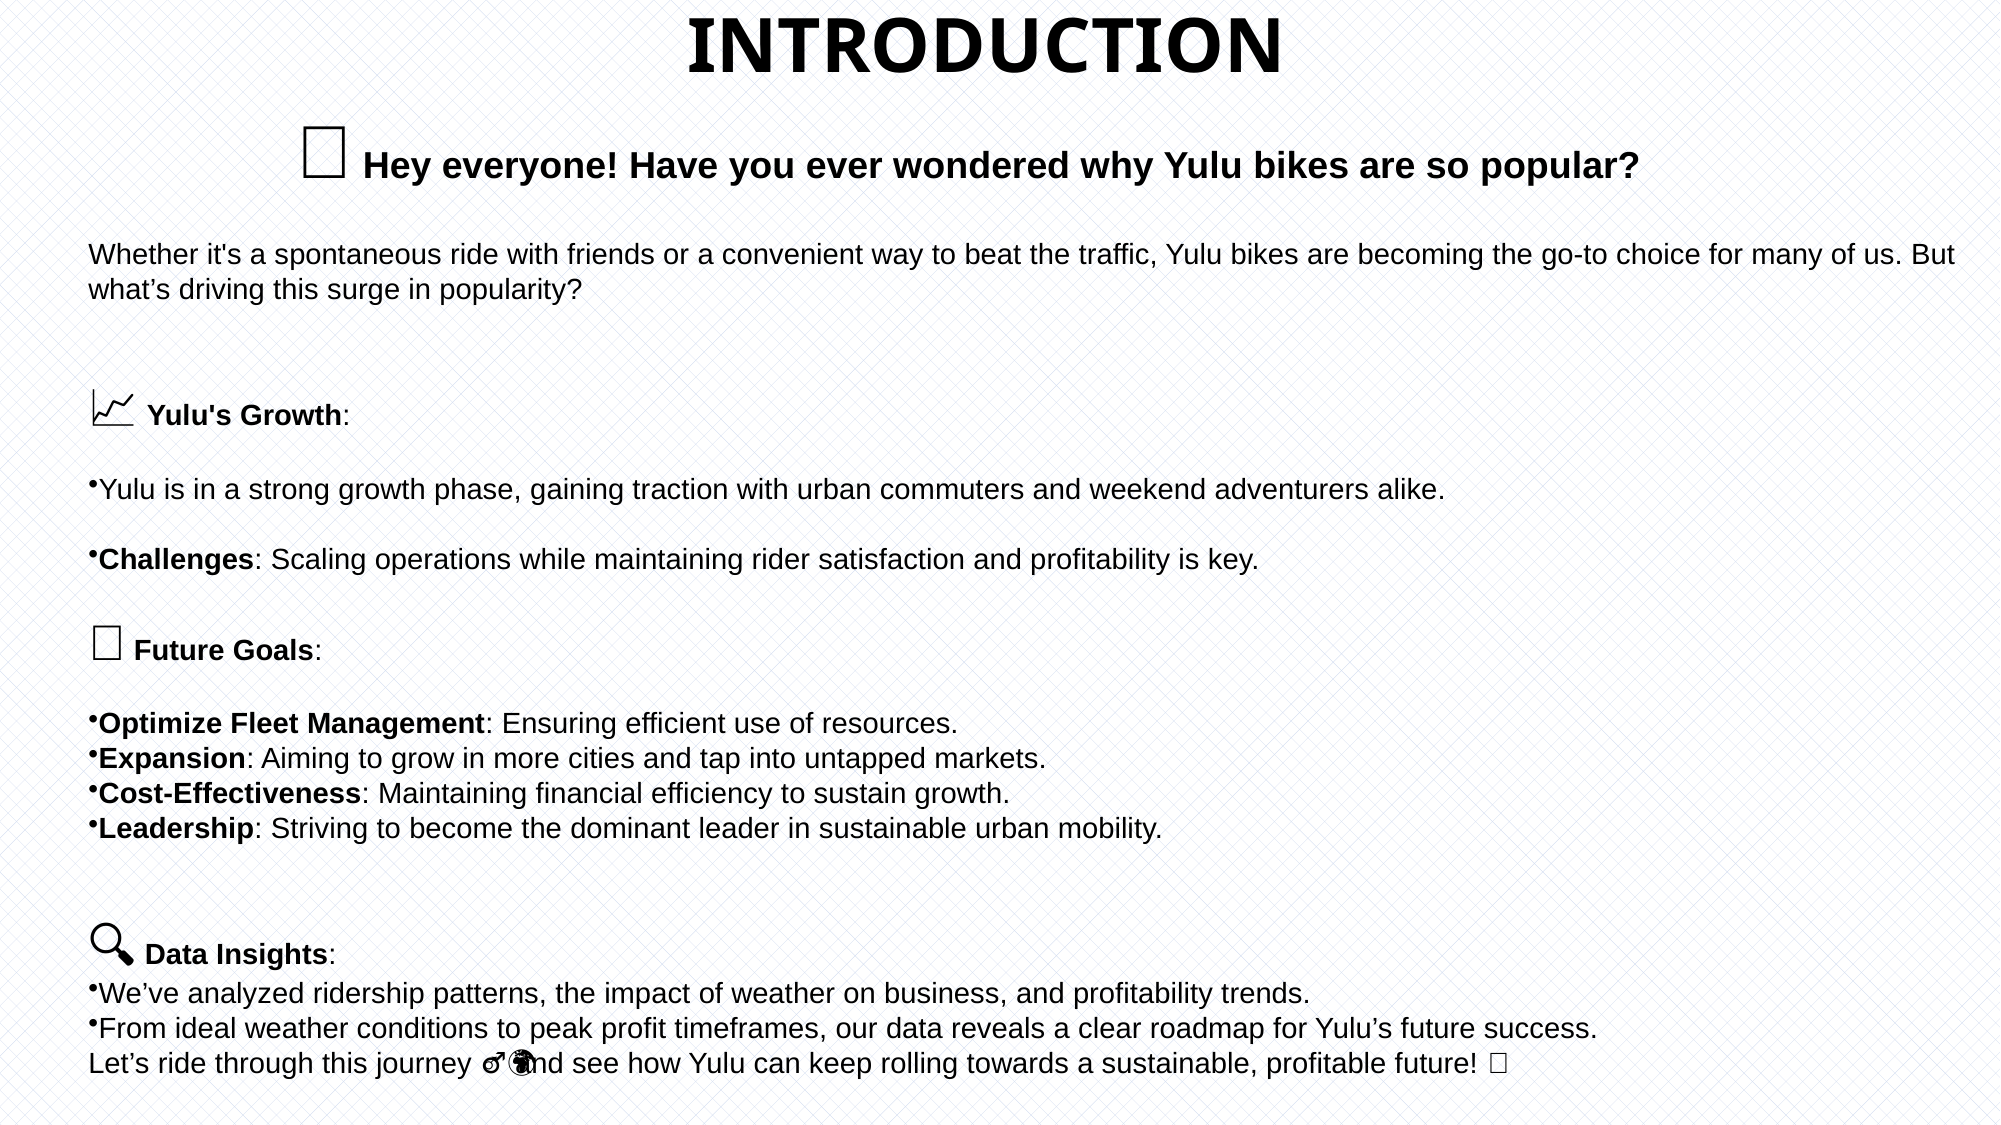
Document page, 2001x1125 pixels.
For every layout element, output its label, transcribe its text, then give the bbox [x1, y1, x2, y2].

text_box Whether it's a spontaneous ride with friends or a convenient way to beat the traffic, Yulu bikes are becoming the go-to choice for many of us. But what’s driving this surge in popularity? 📈 Yulu's Growth: Yulu is in a strong growth phase, gaining traction with urban commuters and weekend adventurers alike. Challenges: Scaling operations while maintaining rider satisfaction and profitability is key. 🎯 Future Goals: Optimize Fleet Management: Ensuring efficient use of resources. Expansion: Aiming to grow in more cities and tap into untapped markets. Cost-Effectiveness: Maintaining financial efficiency to sustain growth. Leadership: Striving to become the dominant leader in sustainable urban mobility. 🔍 Data Insights: We’ve analyzed ridership patterns, the impact of weather on business, and profitability trends. From ideal weather conditions to peak profit timeframes, our data reveals a clear roadmap for Yulu’s future success. Let’s ride through this journey 🚴‍♂️ and see how Yulu can keep rolling towards a sustainable, profitable future! 🌍 [73, 200, 1977, 1087]
title INTRODUCTION [415, 0, 1558, 96]
text_box 🚴 Hey everyone! Have you ever wondered why Yulu bikes are so popular? [281, 96, 1719, 247]
